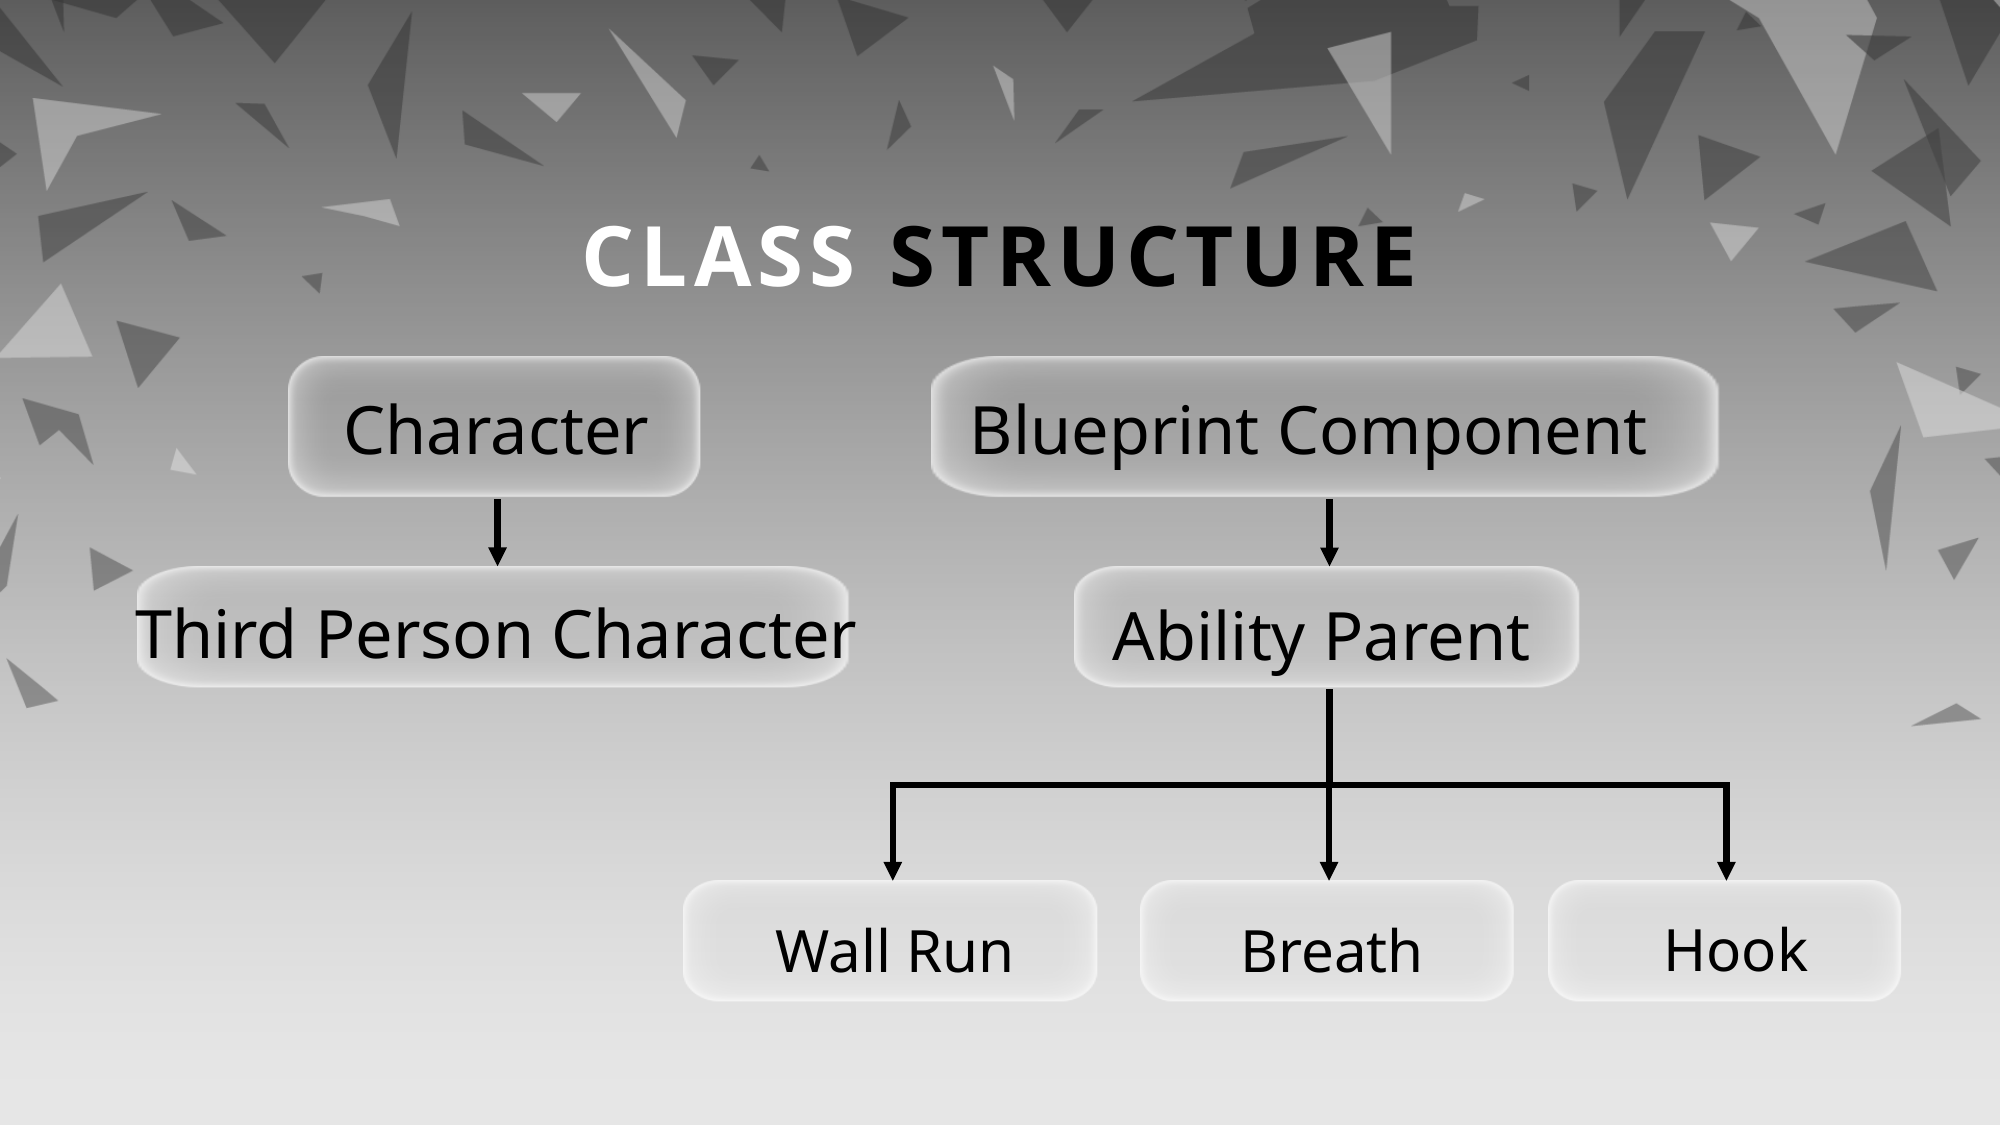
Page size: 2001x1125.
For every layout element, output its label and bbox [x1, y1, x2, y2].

text_box [1432, 586, 1624, 984]
picture [0, 0, 2000, 1125]
text_box [1015, 566, 1207, 1004]
